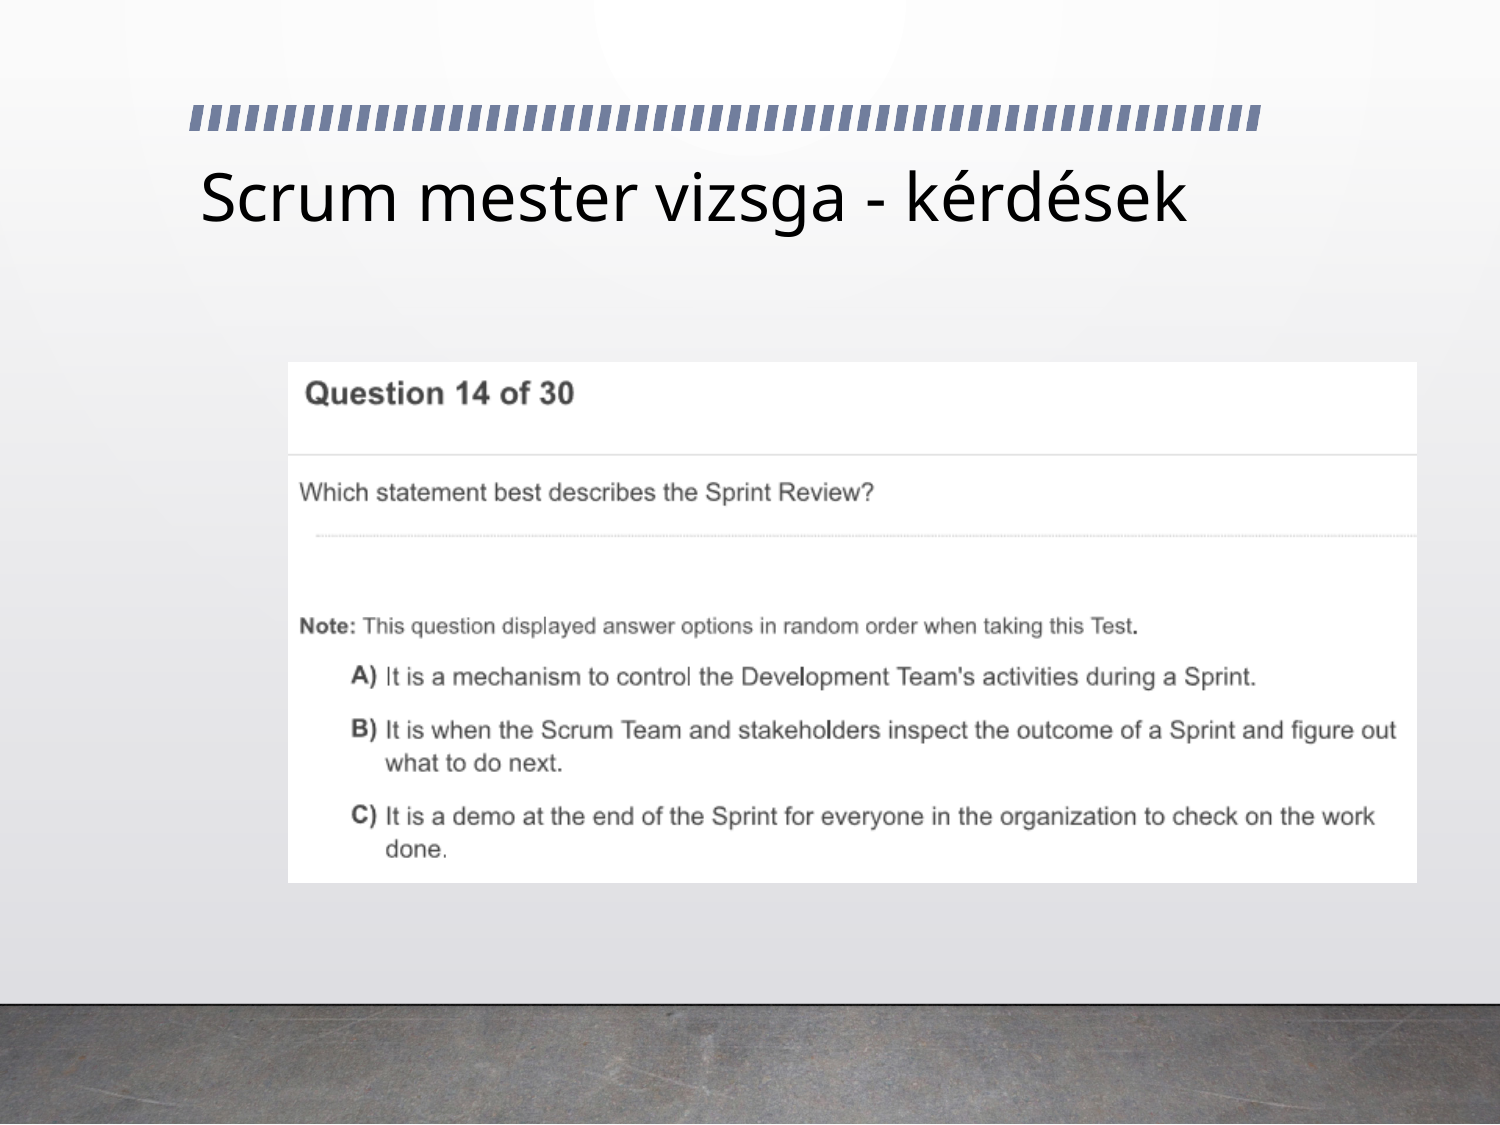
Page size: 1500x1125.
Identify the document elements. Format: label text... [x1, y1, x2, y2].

title Scrum mester vizsga - kérdések [185, 156, 1264, 329]
picture [0, 1004, 1500, 1124]
picture [288, 362, 1418, 884]
